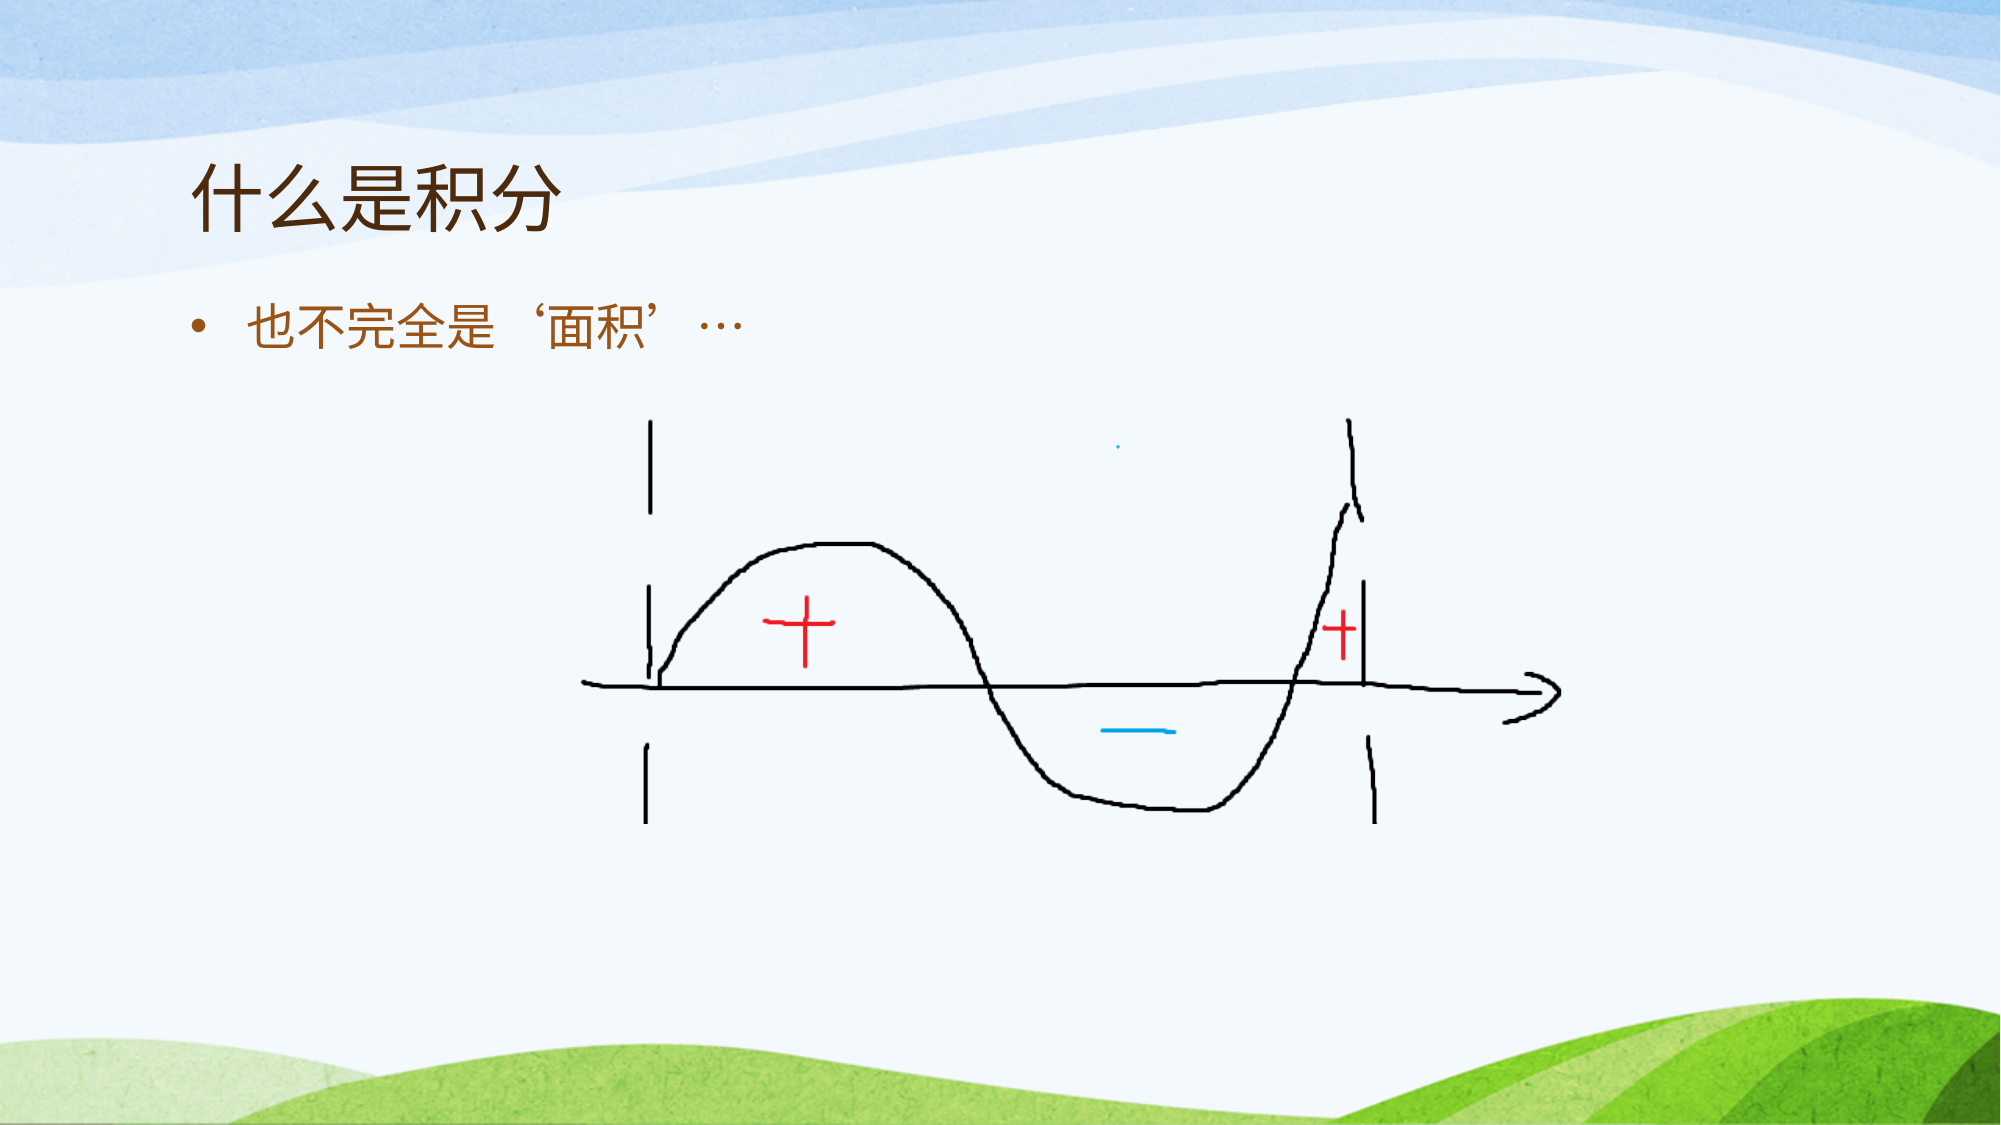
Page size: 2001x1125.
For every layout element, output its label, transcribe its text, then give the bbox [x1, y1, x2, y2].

picture [556, 393, 1582, 824]
picture [0, 0, 2001, 1125]
title 什么是积分 [174, 50, 1825, 250]
list 也不完全是‘面积’… [174, 287, 1825, 1125]
